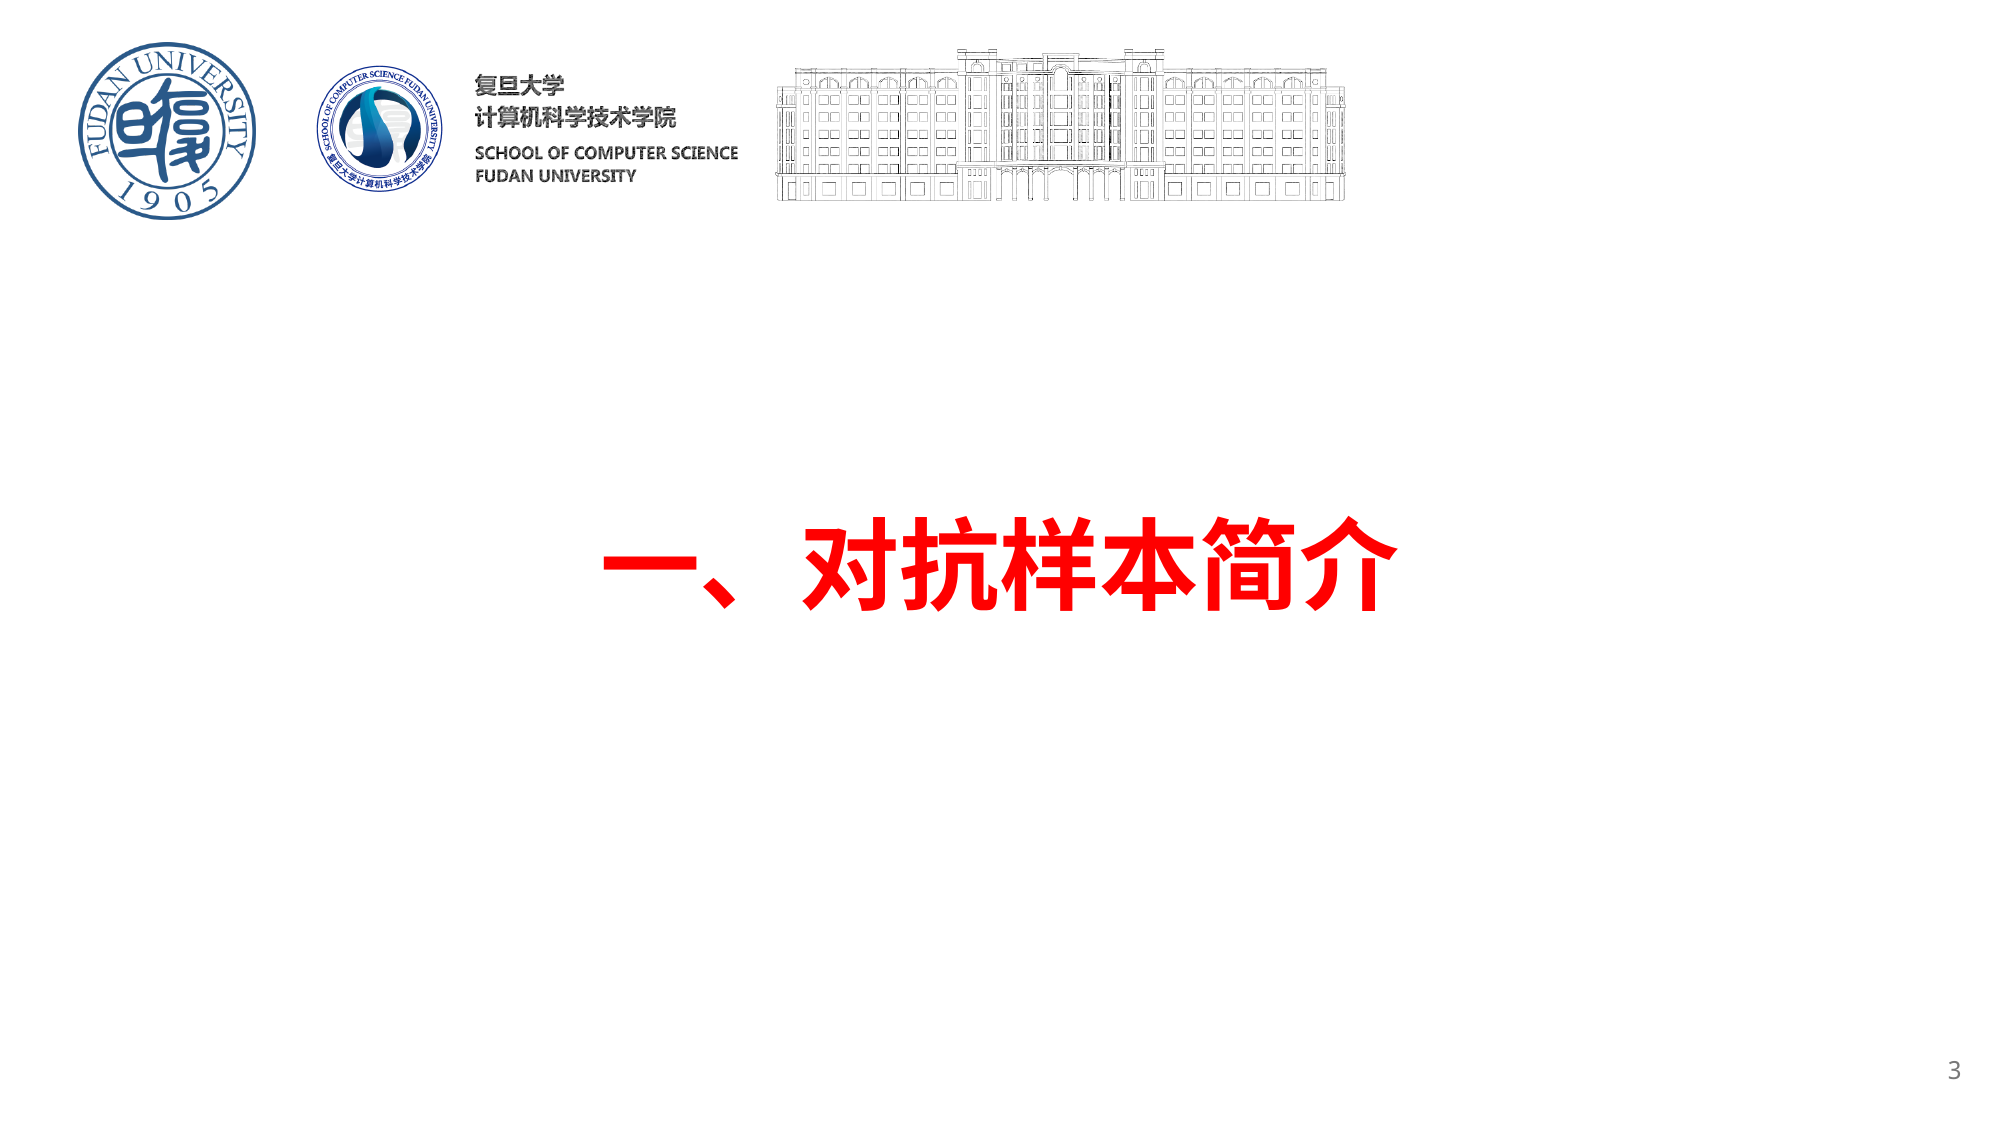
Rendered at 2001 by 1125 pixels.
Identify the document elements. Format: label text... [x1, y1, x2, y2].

picture [775, 49, 1346, 201]
picture [78, 42, 256, 220]
picture [314, 63, 449, 194]
title 一、对抗样本简介 [150, 468, 1850, 657]
